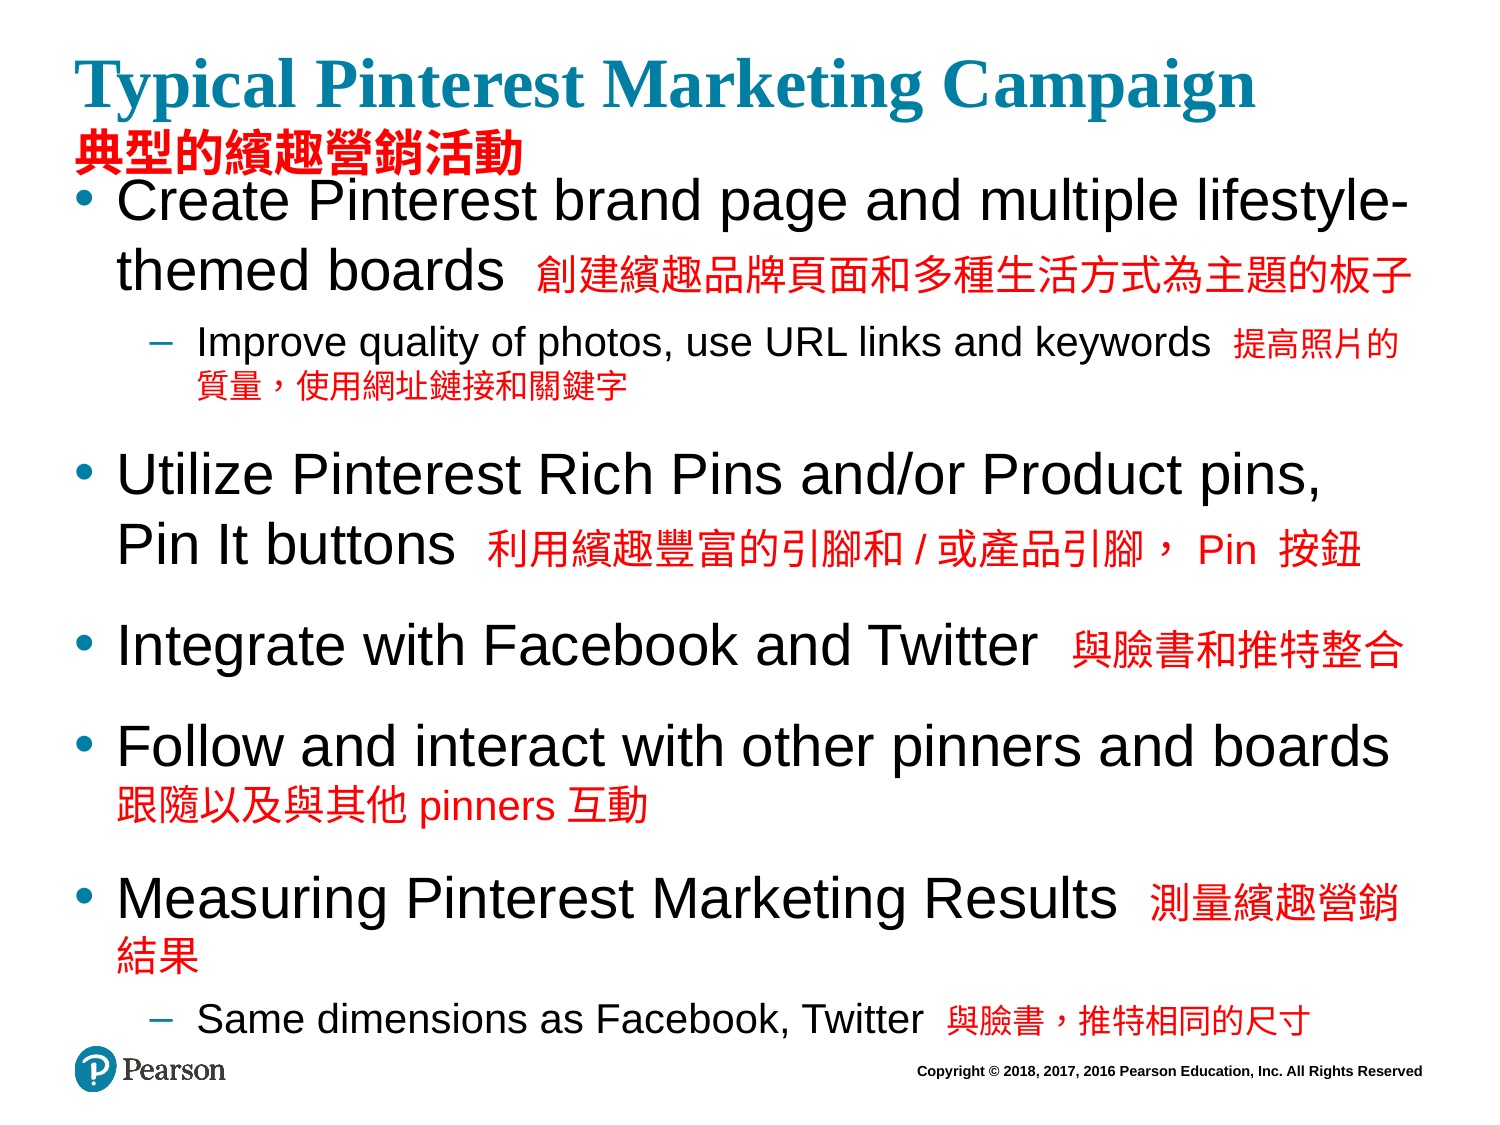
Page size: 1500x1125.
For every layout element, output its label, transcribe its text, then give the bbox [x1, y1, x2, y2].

list Create Pinterest brand page and multiple lifestyle-themed boards 創建繽趣品牌頁面和多種生活方式為主題的板子 Improve quality of photos, use URL links and keywords 提高照片的質量，使用網址鏈接和關鍵字 Utilize Pinterest Rich Pins and/or Product pins, Pin It buttons 利用繽趣豐富的引腳和/或產品引腳，Pin 按鈕 Integrate with Facebook and Twitter 與臉書和推特整合 Follow and interact with other pinners and boards跟隨以及與其他pinners互動 Measuring Pinterest Marketing Results 測量繽趣營銷結果 Same dimensions as Facebook, Twitter 與臉書，推特相同的尺寸 [74, 162, 1425, 905]
title Typical Pinterest Marketing Campaign 典型的繽趣營銷活動 [74, 1, 1425, 162]
